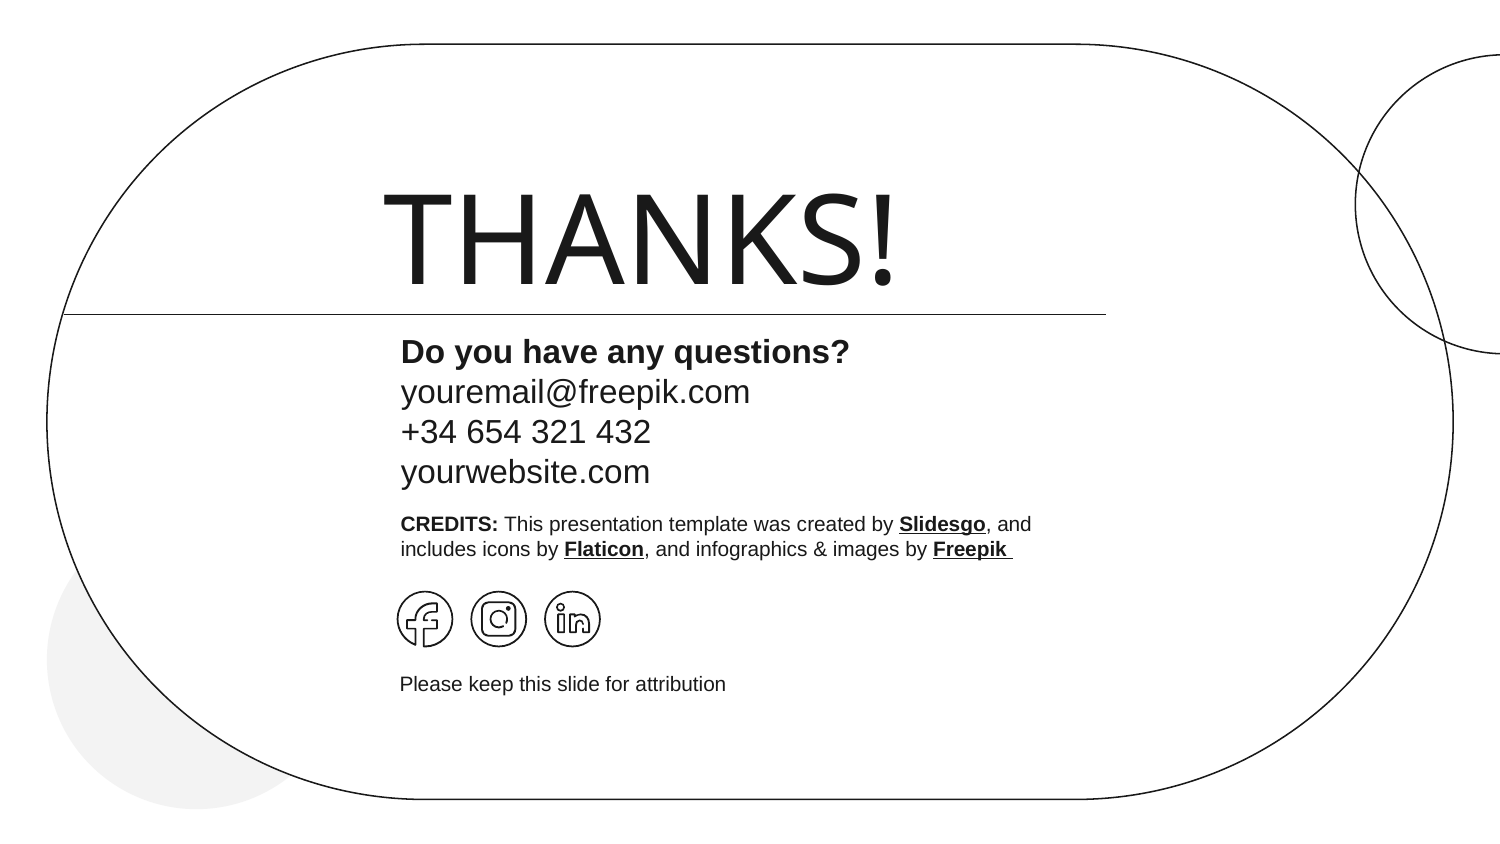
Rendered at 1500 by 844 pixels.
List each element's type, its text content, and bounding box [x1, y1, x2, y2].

text_box Please keep this slide for attribution [384, 656, 761, 708]
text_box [470, 590, 528, 648]
subtitle Do you have any questions? youremail@freepik.com +34 654 321 432 yourwebsite.com [385, 315, 1116, 505]
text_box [543, 590, 602, 648]
text_box [396, 590, 454, 648]
title THANKS! [368, 136, 1099, 313]
